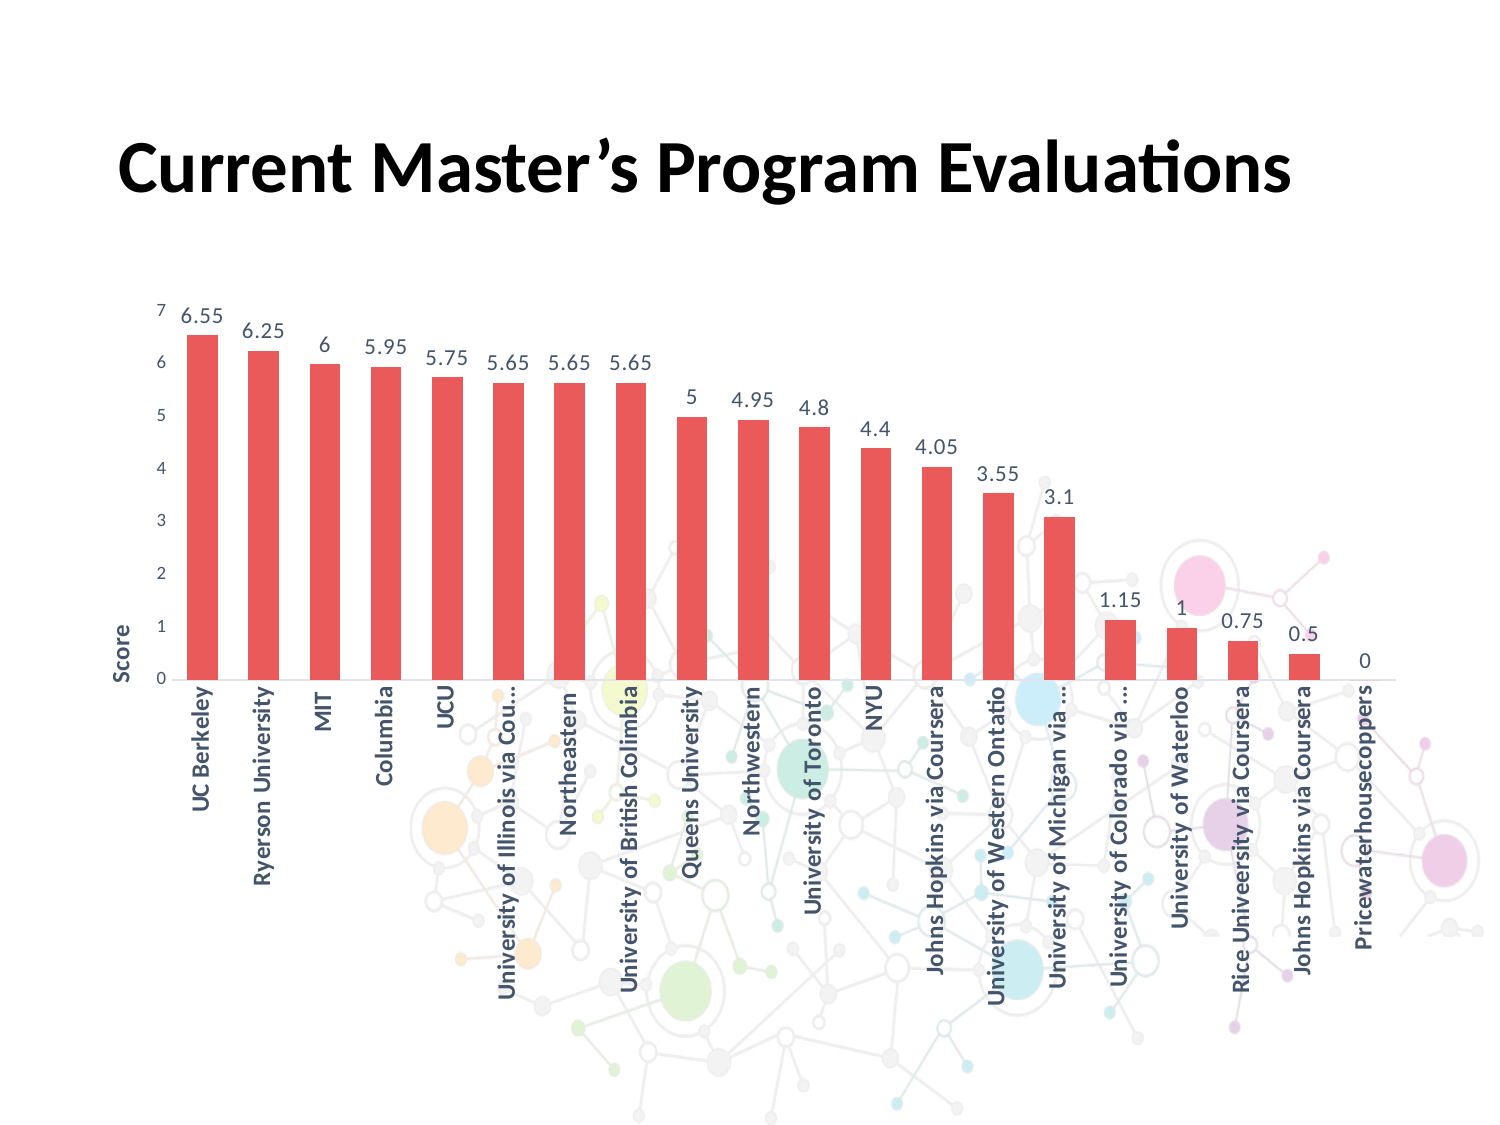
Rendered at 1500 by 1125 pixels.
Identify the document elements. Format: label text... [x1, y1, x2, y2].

chart [103, 299, 1397, 1014]
title Current Master’s Program Evaluations [103, 59, 1397, 278]
